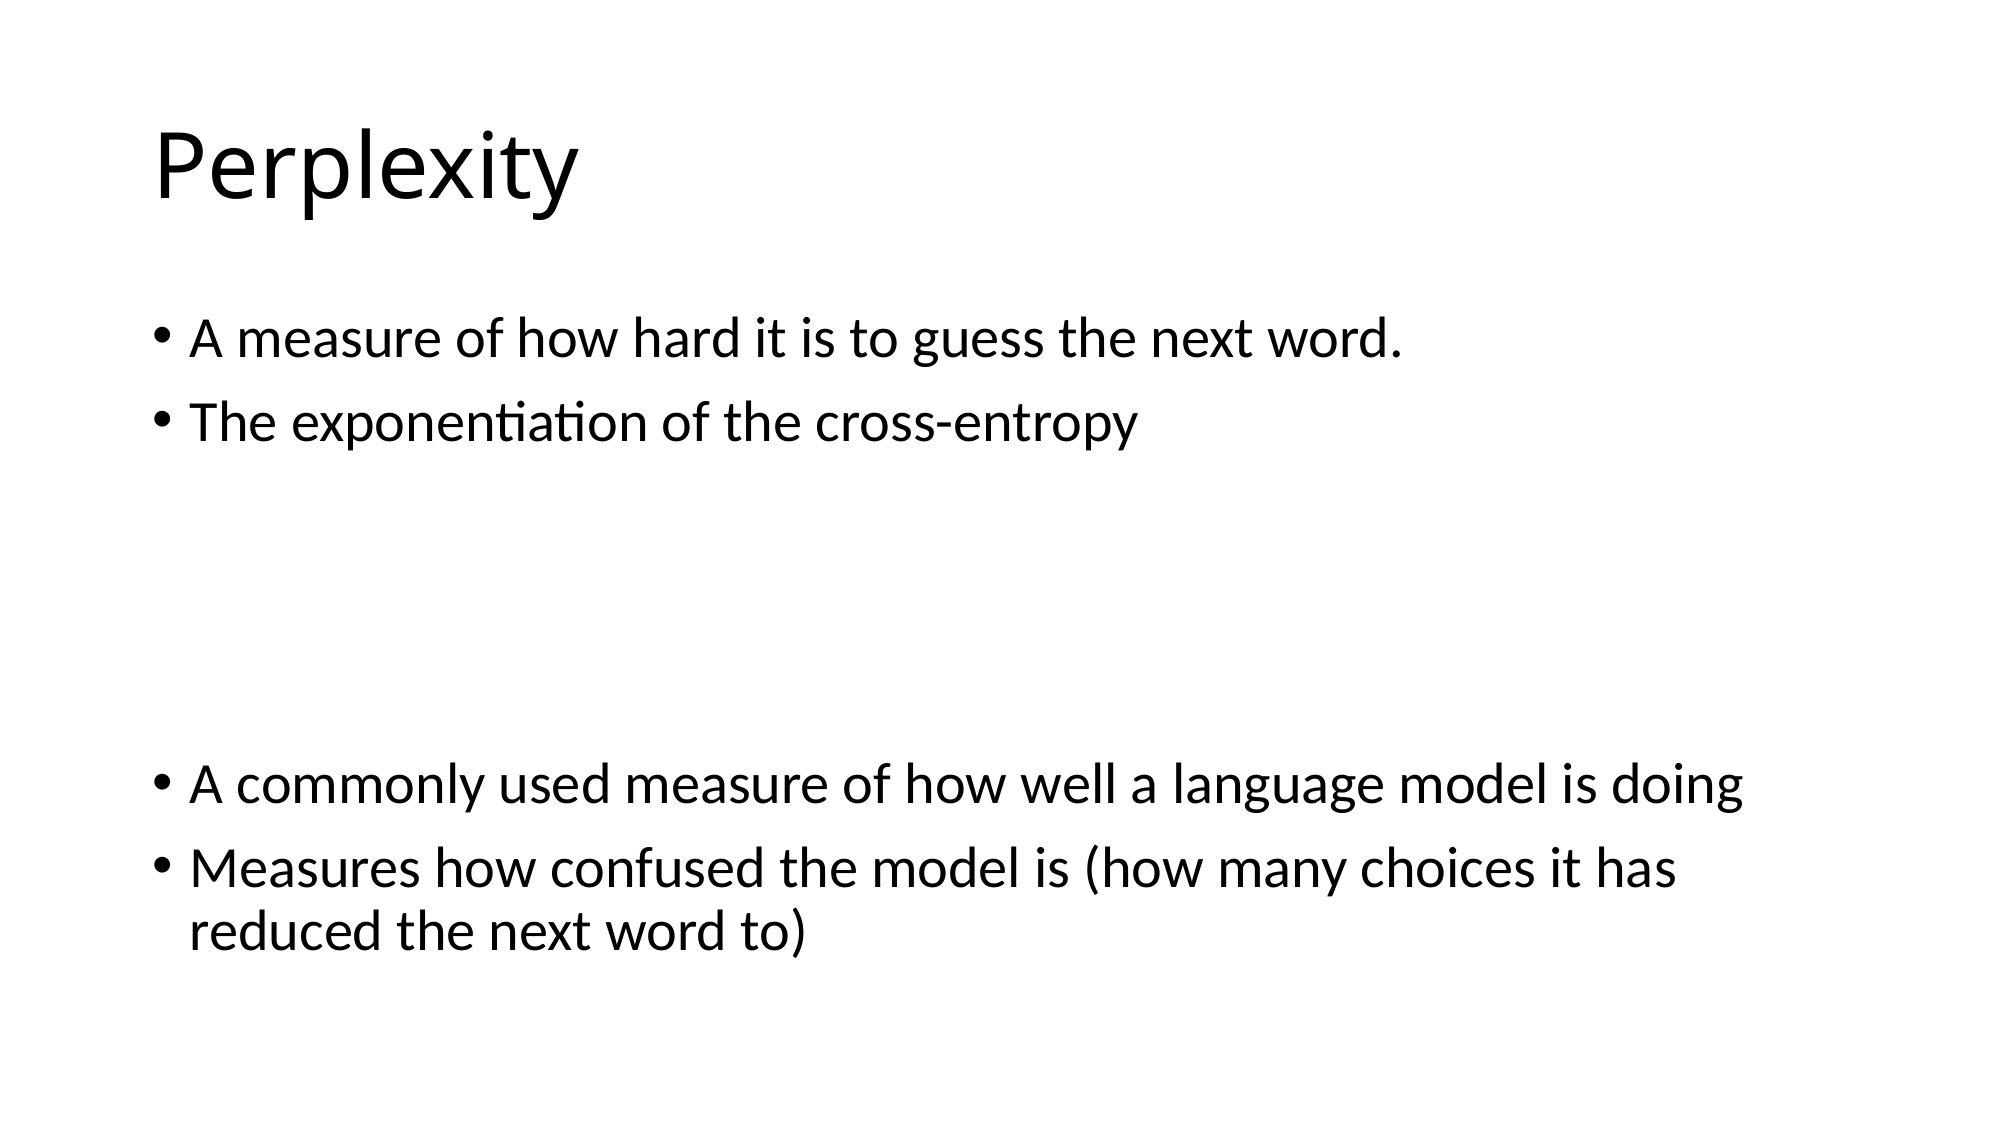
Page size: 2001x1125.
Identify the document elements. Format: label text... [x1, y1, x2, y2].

title Perplexity [137, 59, 1863, 278]
